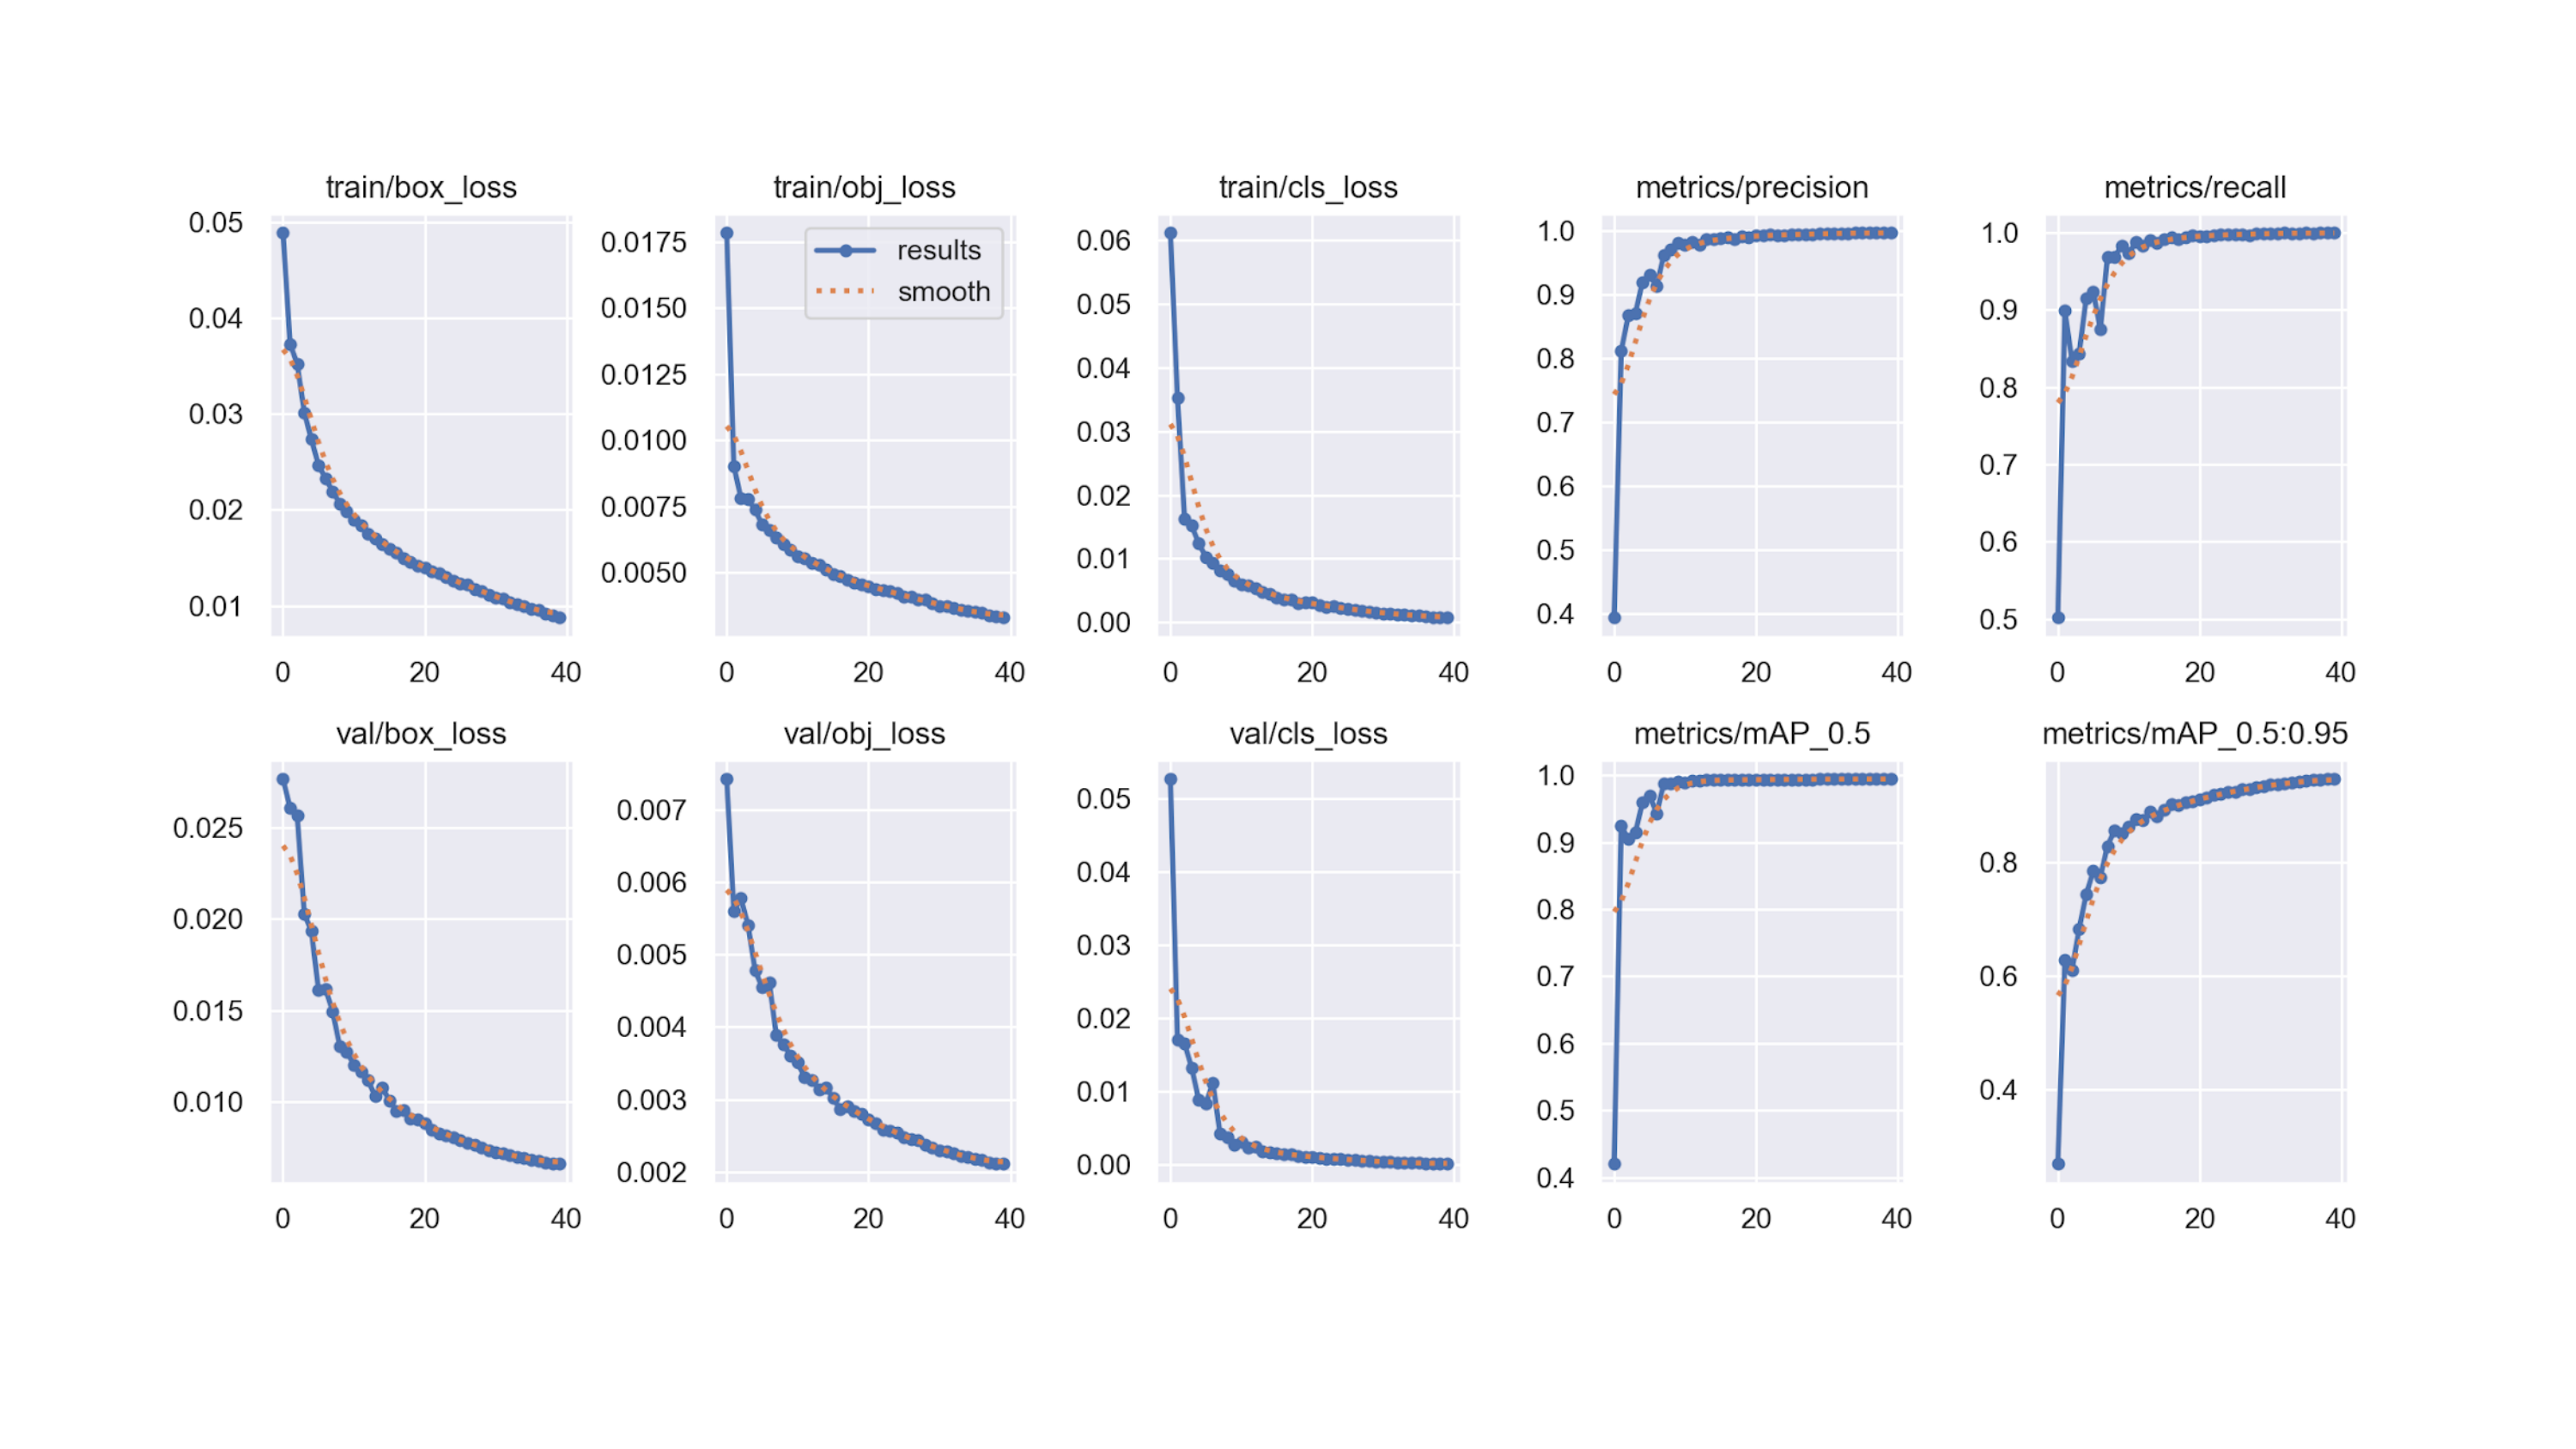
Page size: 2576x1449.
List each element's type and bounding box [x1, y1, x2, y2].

picture [139, 141, 2392, 1268]
